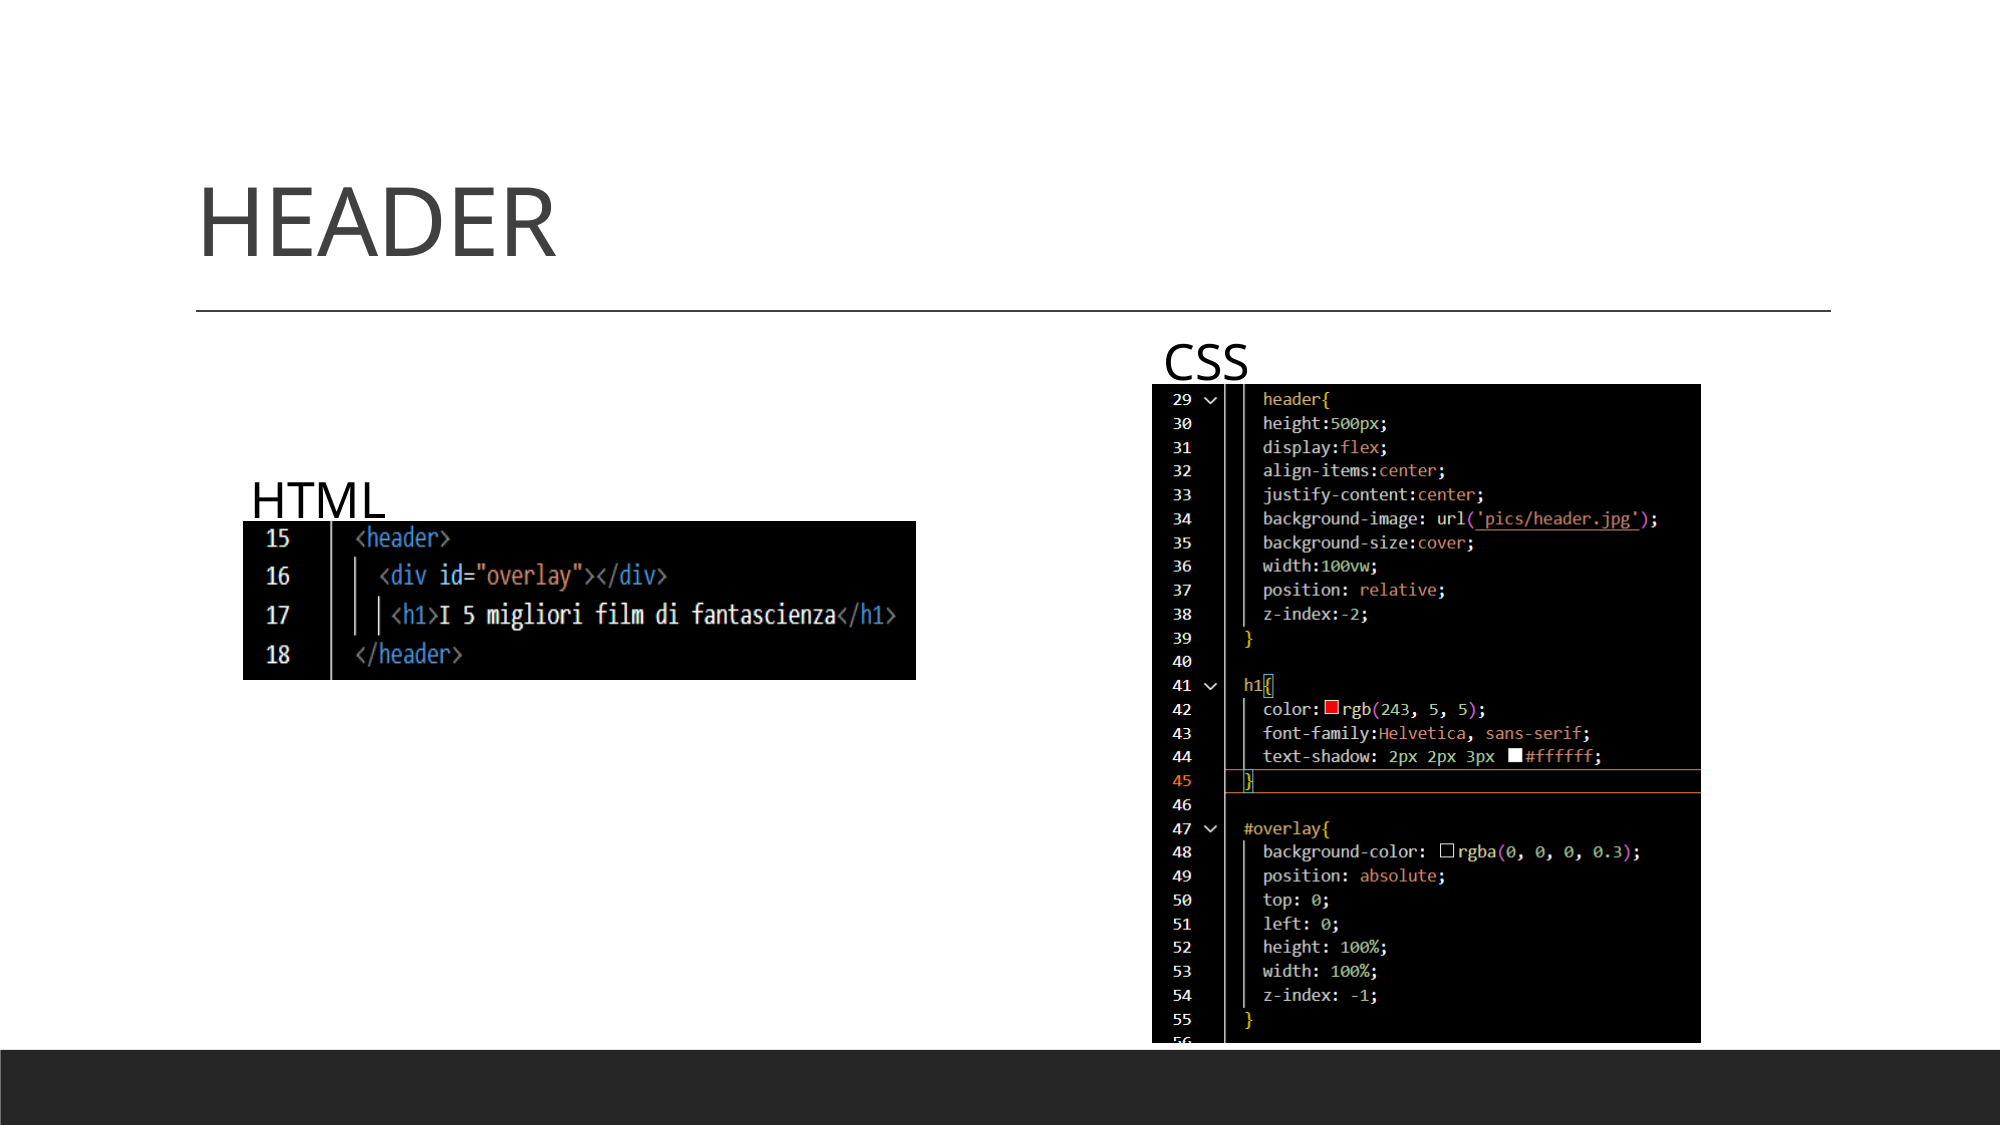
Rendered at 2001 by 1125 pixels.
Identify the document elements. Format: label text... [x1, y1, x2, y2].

title HEADER [180, 47, 1830, 285]
picture [1151, 383, 1701, 1044]
text_box CSS [1148, 323, 1266, 399]
text_box HTML [235, 460, 402, 536]
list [242, 521, 917, 681]
